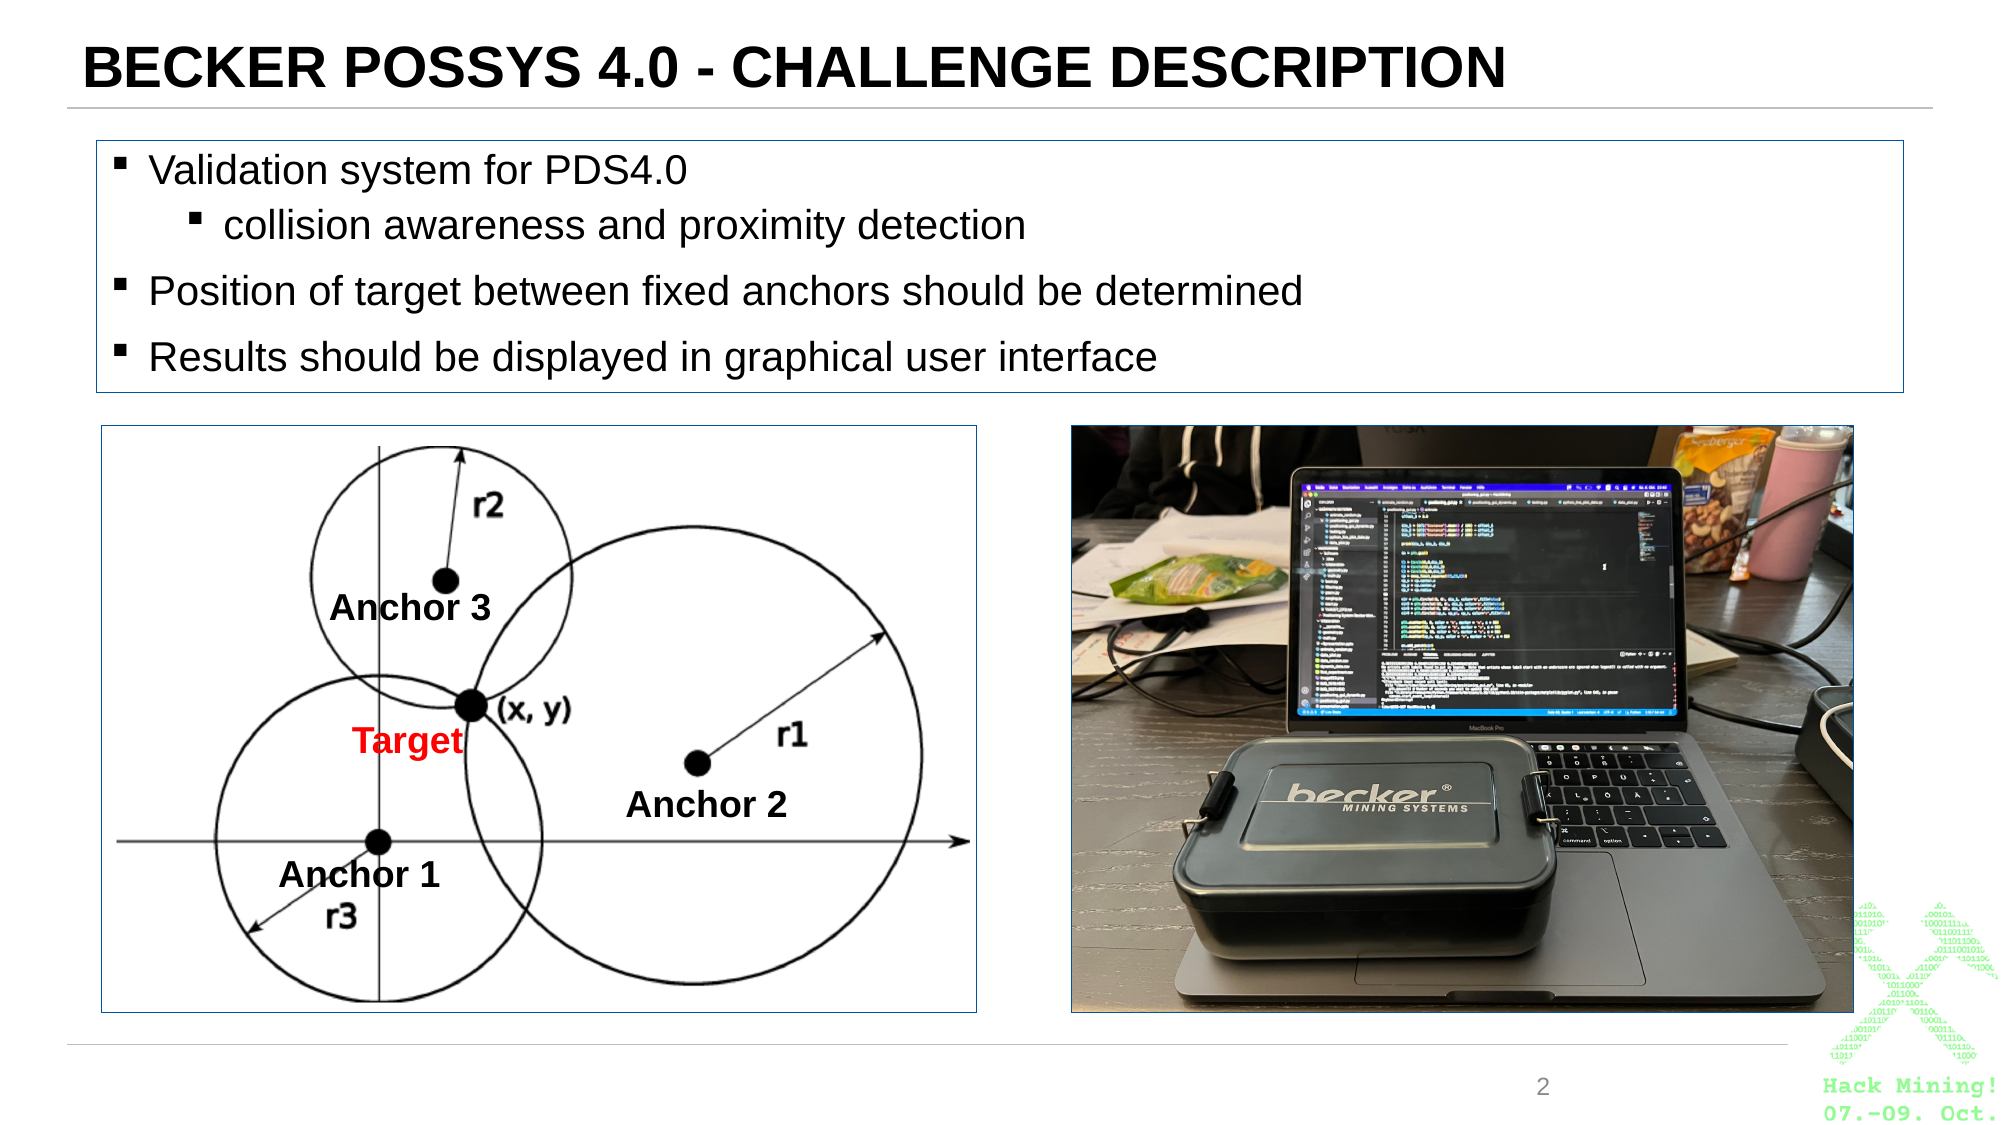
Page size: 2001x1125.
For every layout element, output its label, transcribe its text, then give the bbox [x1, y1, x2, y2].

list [1071, 425, 1854, 1013]
title Becker Possys 4.0 - Challenge description [67, 22, 1929, 108]
list Validation system for PDS4.0 collision awareness and proximity detection Position of target between fixed anchors should be determined Results should be displayed in graphical user interface [96, 140, 1904, 393]
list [101, 425, 977, 1013]
picture [1810, 901, 2000, 1123]
